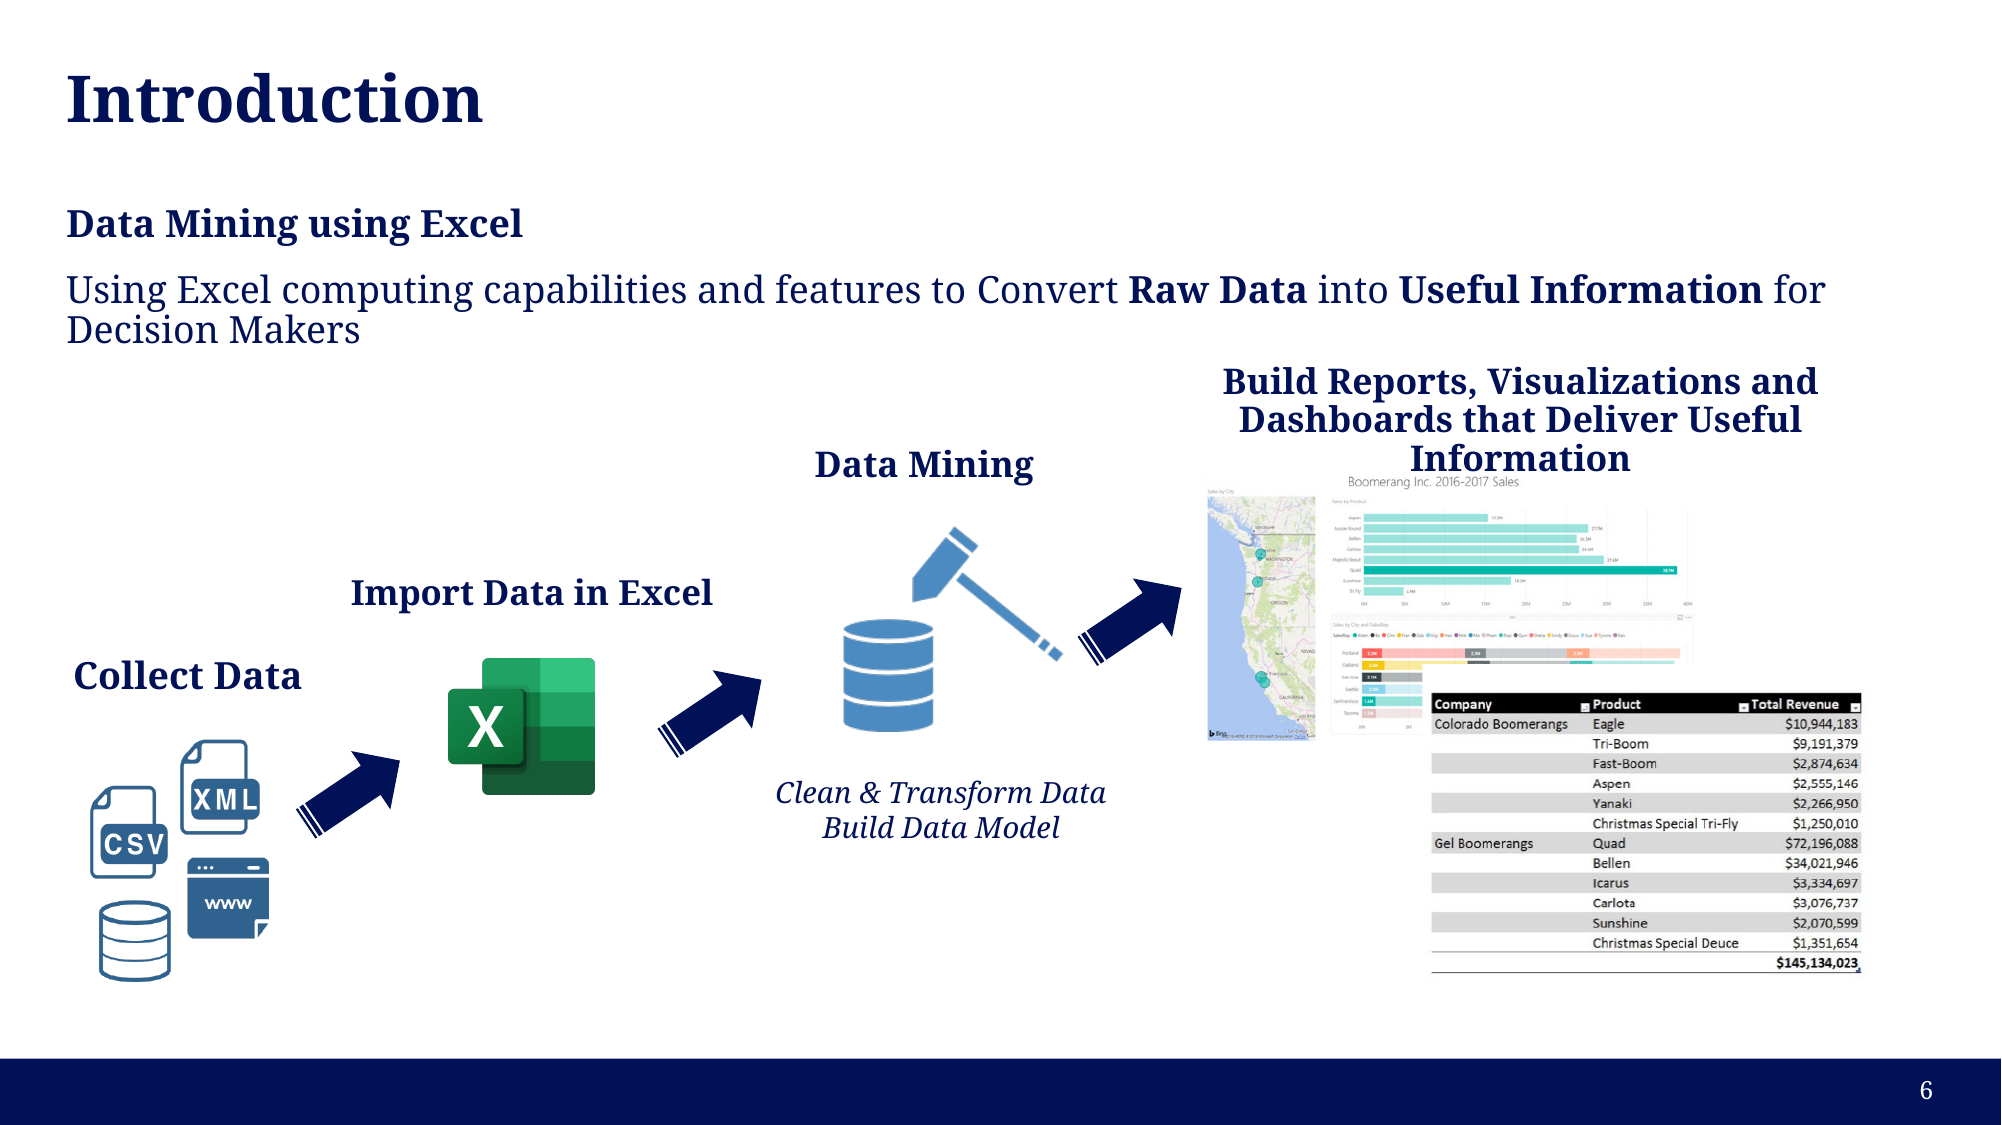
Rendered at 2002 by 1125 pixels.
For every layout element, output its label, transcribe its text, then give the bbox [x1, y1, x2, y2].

text_box [293, 749, 402, 841]
text_box [1079, 576, 1184, 669]
text_box Data Mining [814, 447, 1127, 517]
slide_number 6 [1498, 1061, 1949, 1122]
text_box [655, 668, 764, 760]
picture [448, 658, 596, 796]
picture [833, 515, 1074, 744]
text_box Collect Data [73, 656, 313, 705]
title Introduction [66, 66, 1935, 138]
text_box Import Data in Excel [350, 576, 730, 646]
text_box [86, 735, 273, 987]
text_box Build Reports, Visualizations and Dashboards that Deliver Useful Information [1166, 356, 1875, 487]
picture [1203, 469, 1873, 1000]
list Data Mining using Excel Using Excel computing capabilities and features to Convert Raw Data into Useful Information for Decision Makers [66, 205, 1875, 376]
text_box Clean & Transform Data Build Data Model [655, 767, 1153, 852]
